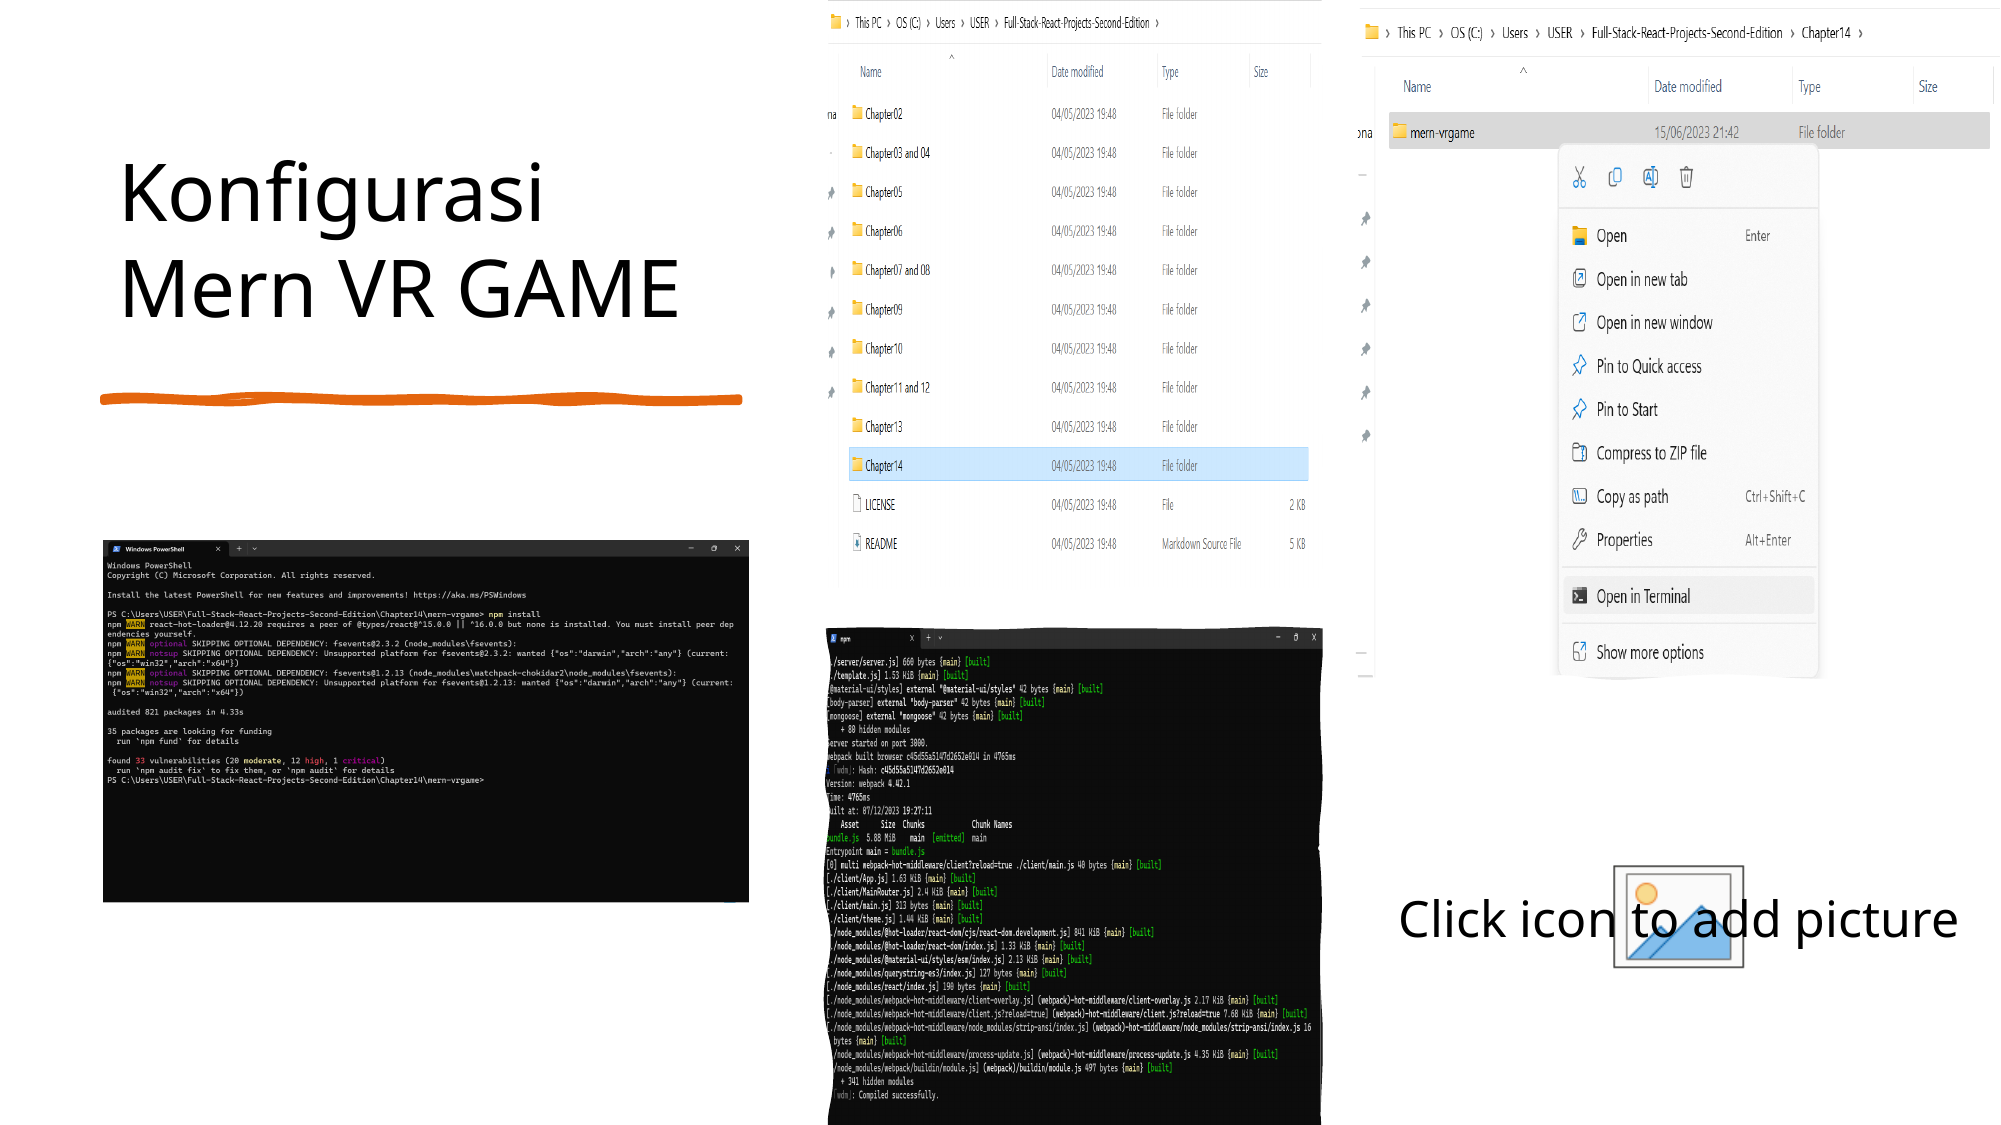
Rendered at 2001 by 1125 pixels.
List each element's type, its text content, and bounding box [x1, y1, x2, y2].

picture [823, 626, 1323, 1125]
picture [824, 0, 1323, 590]
picture [1358, 709, 2000, 1125]
title Konfigurasi Mern VR GAME [103, 70, 747, 341]
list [103, 539, 749, 903]
picture [1355, 0, 2000, 680]
